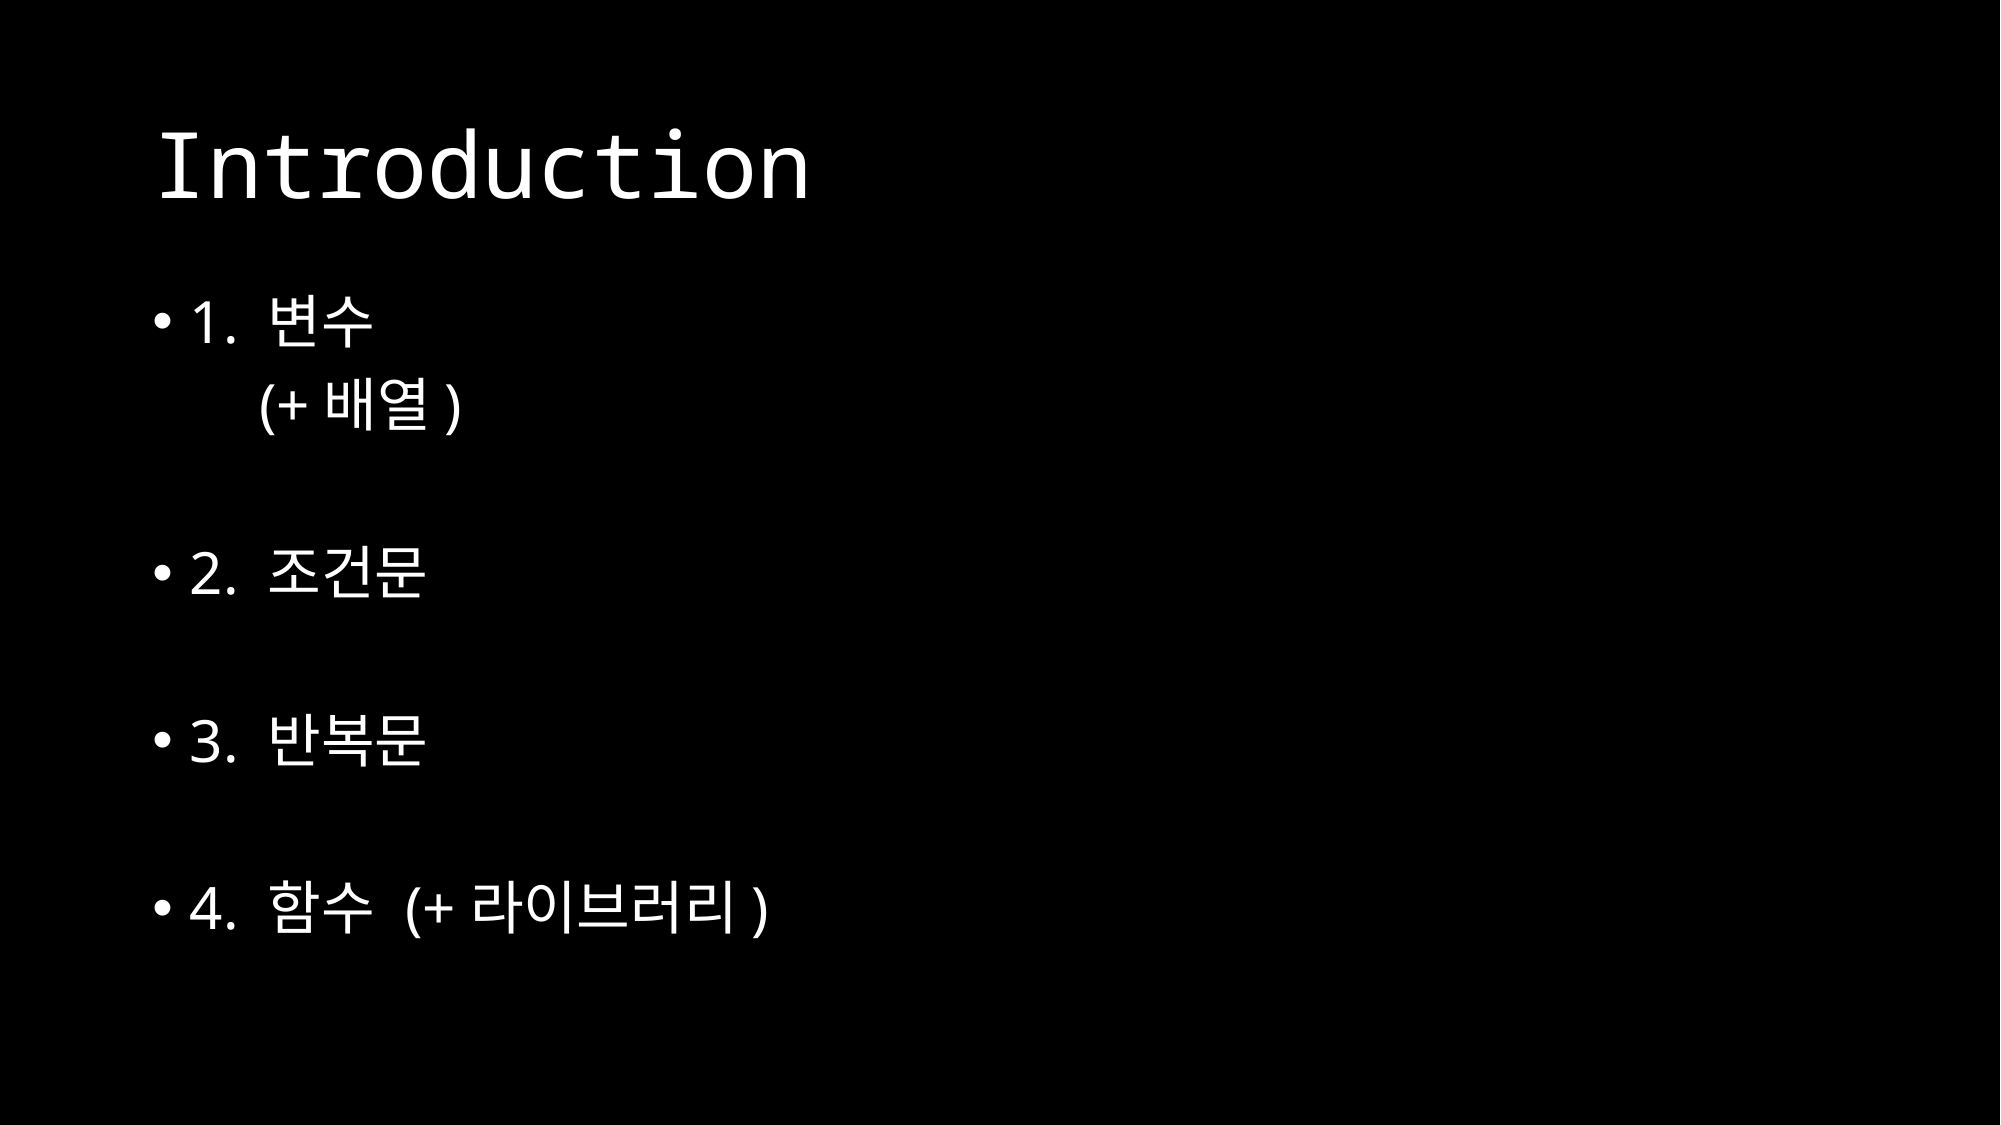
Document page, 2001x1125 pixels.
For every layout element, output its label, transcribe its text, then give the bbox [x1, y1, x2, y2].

list 1. 변수 (+배열) 2. 조건문 3. 반복문 4. 함수 (+라이브러리) [137, 285, 1633, 1000]
title Introduction [137, 59, 1863, 278]
